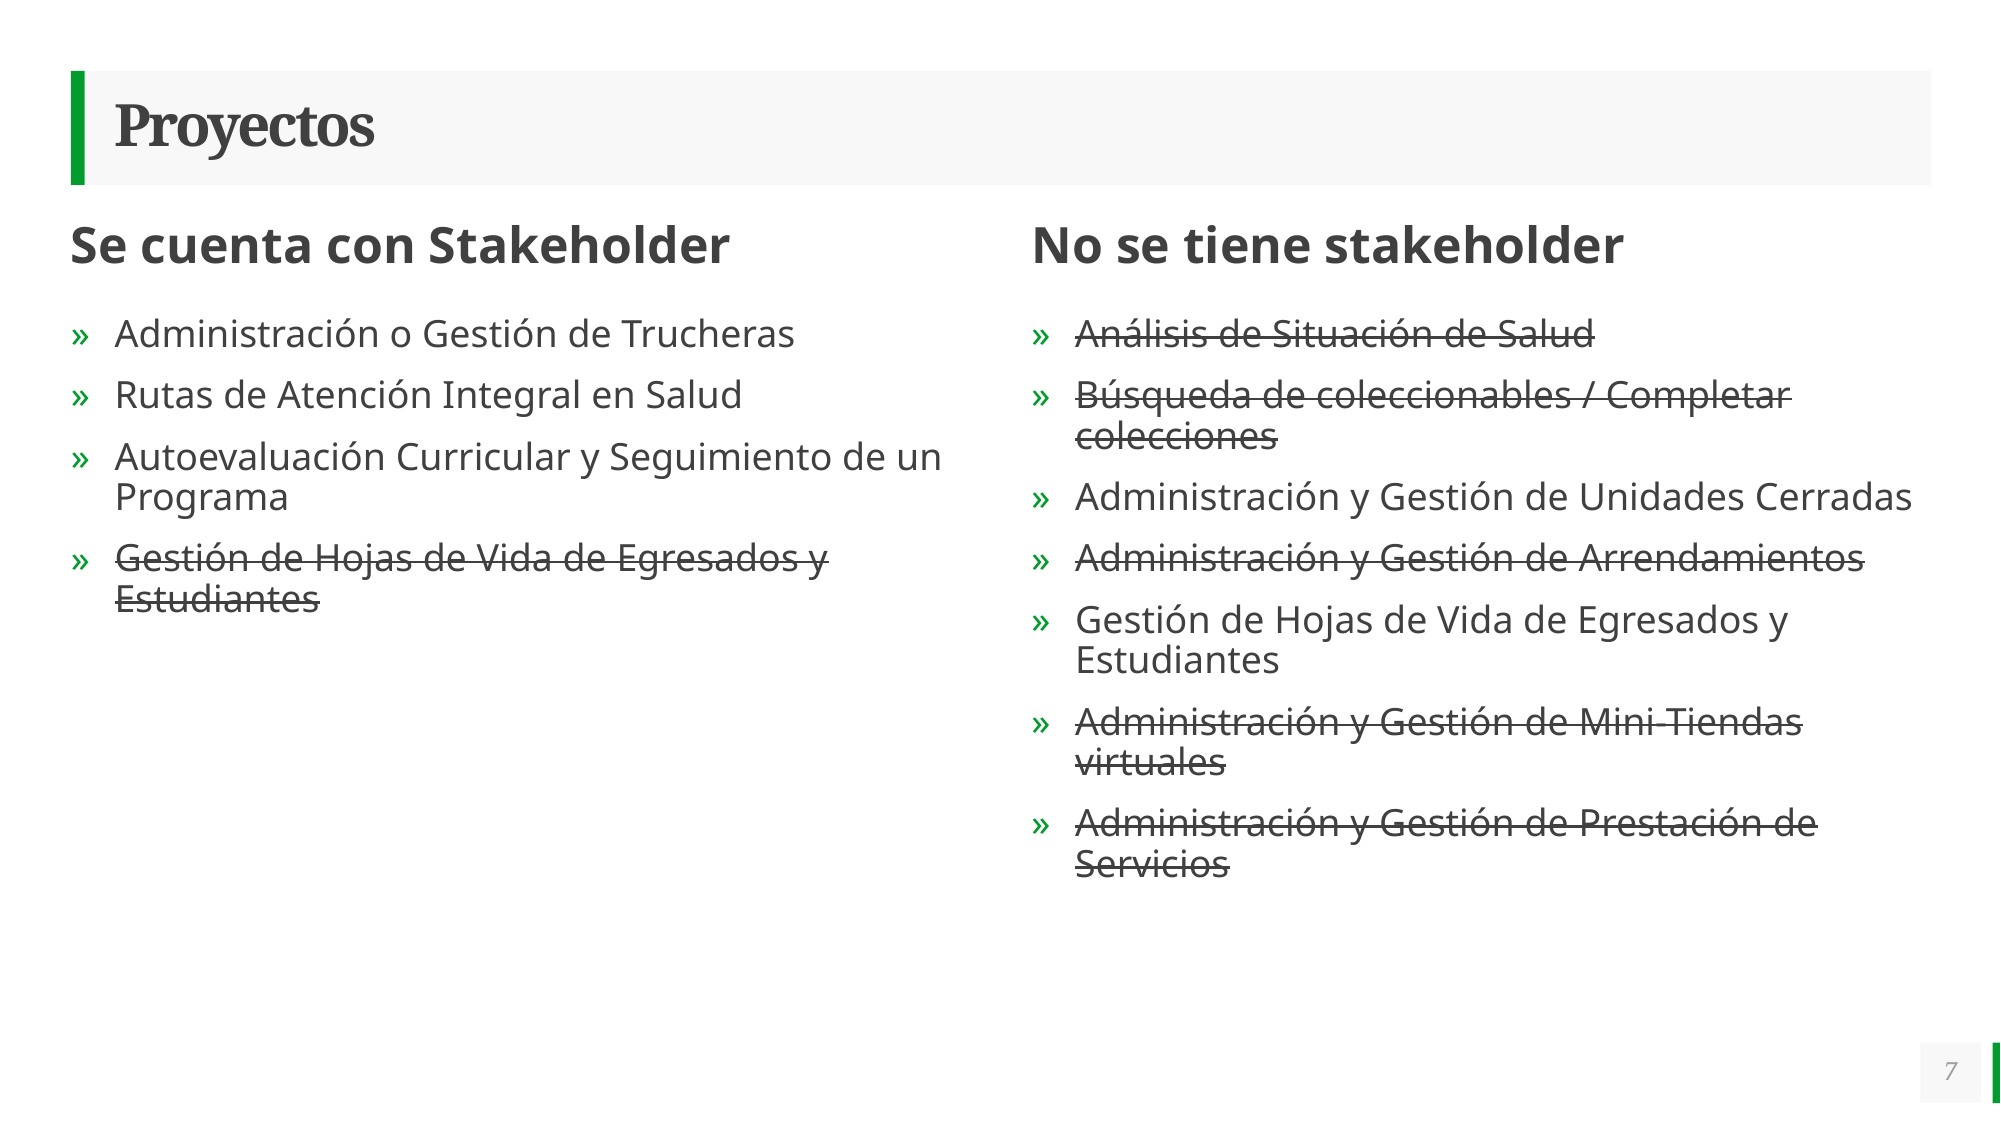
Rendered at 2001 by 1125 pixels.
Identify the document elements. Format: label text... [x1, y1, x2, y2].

list Análisis de Situación de Salud Búsqueda de coleccionables / Completar colecciones Administración y Gestión de Unidades Cerradas Administración y Gestión de Arrendamientos Gestión de Hojas de Vida de Egresados y Estudiantes Administración y Gestión de Mini-Tiendas virtuales Administración y Gestión de Prestación de Servicios [1031, 315, 1932, 1004]
title Proyectos [84, 70, 1932, 185]
list Se cuenta con Stakeholder [70, 220, 969, 280]
list Administración o Gestión de Trucheras Rutas de Atención Integral en Salud Autoevaluación Curricular y Seguimiento de un Programa Gestión de Hojas de Vida de Egresados y Estudiantes [70, 315, 969, 1004]
list No se tiene stakeholder [1031, 220, 1932, 280]
slide_number 7 [1920, 1042, 1982, 1103]
